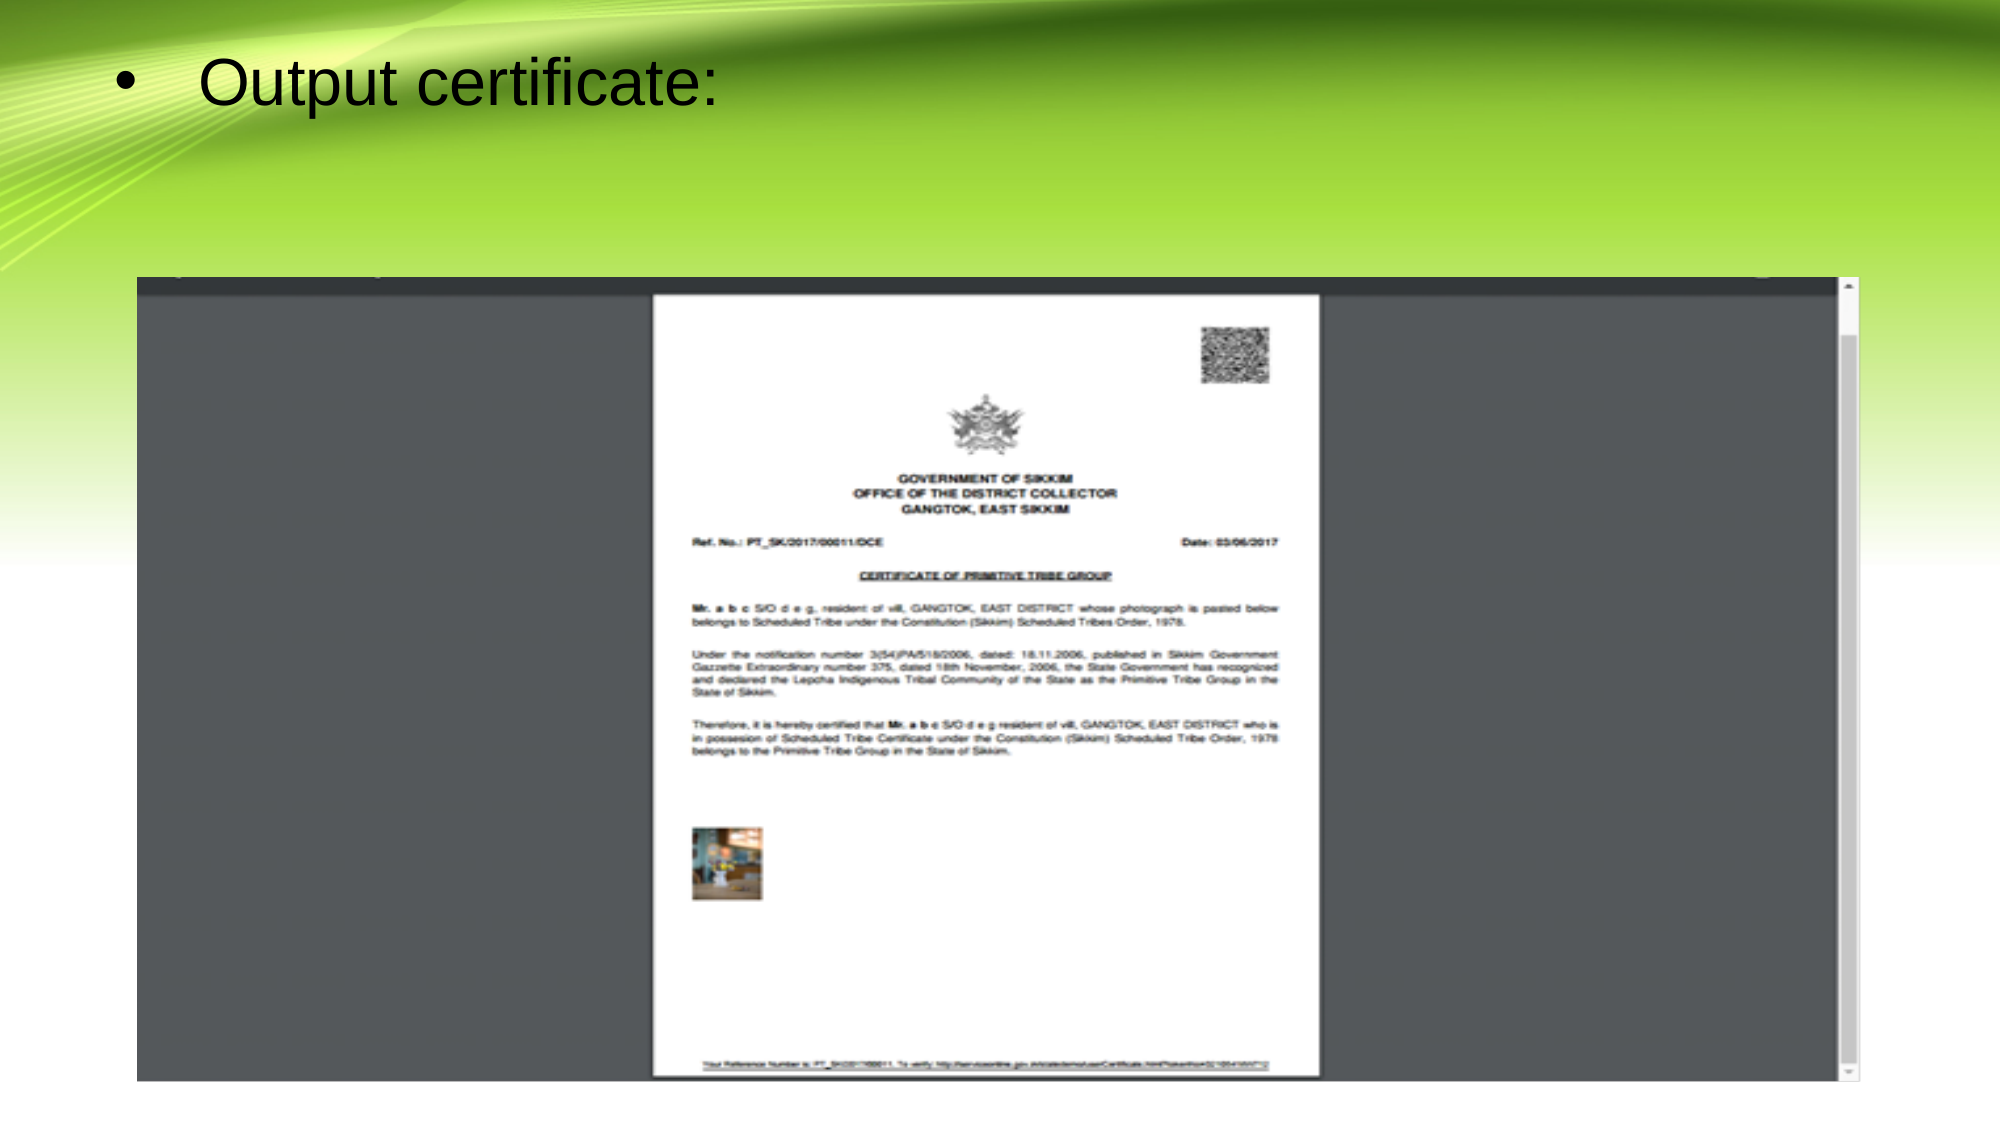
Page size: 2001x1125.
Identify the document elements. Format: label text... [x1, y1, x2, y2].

picture [0, 0, 2000, 1125]
title Output certificate: [99, 30, 1901, 127]
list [137, 277, 1863, 1084]
